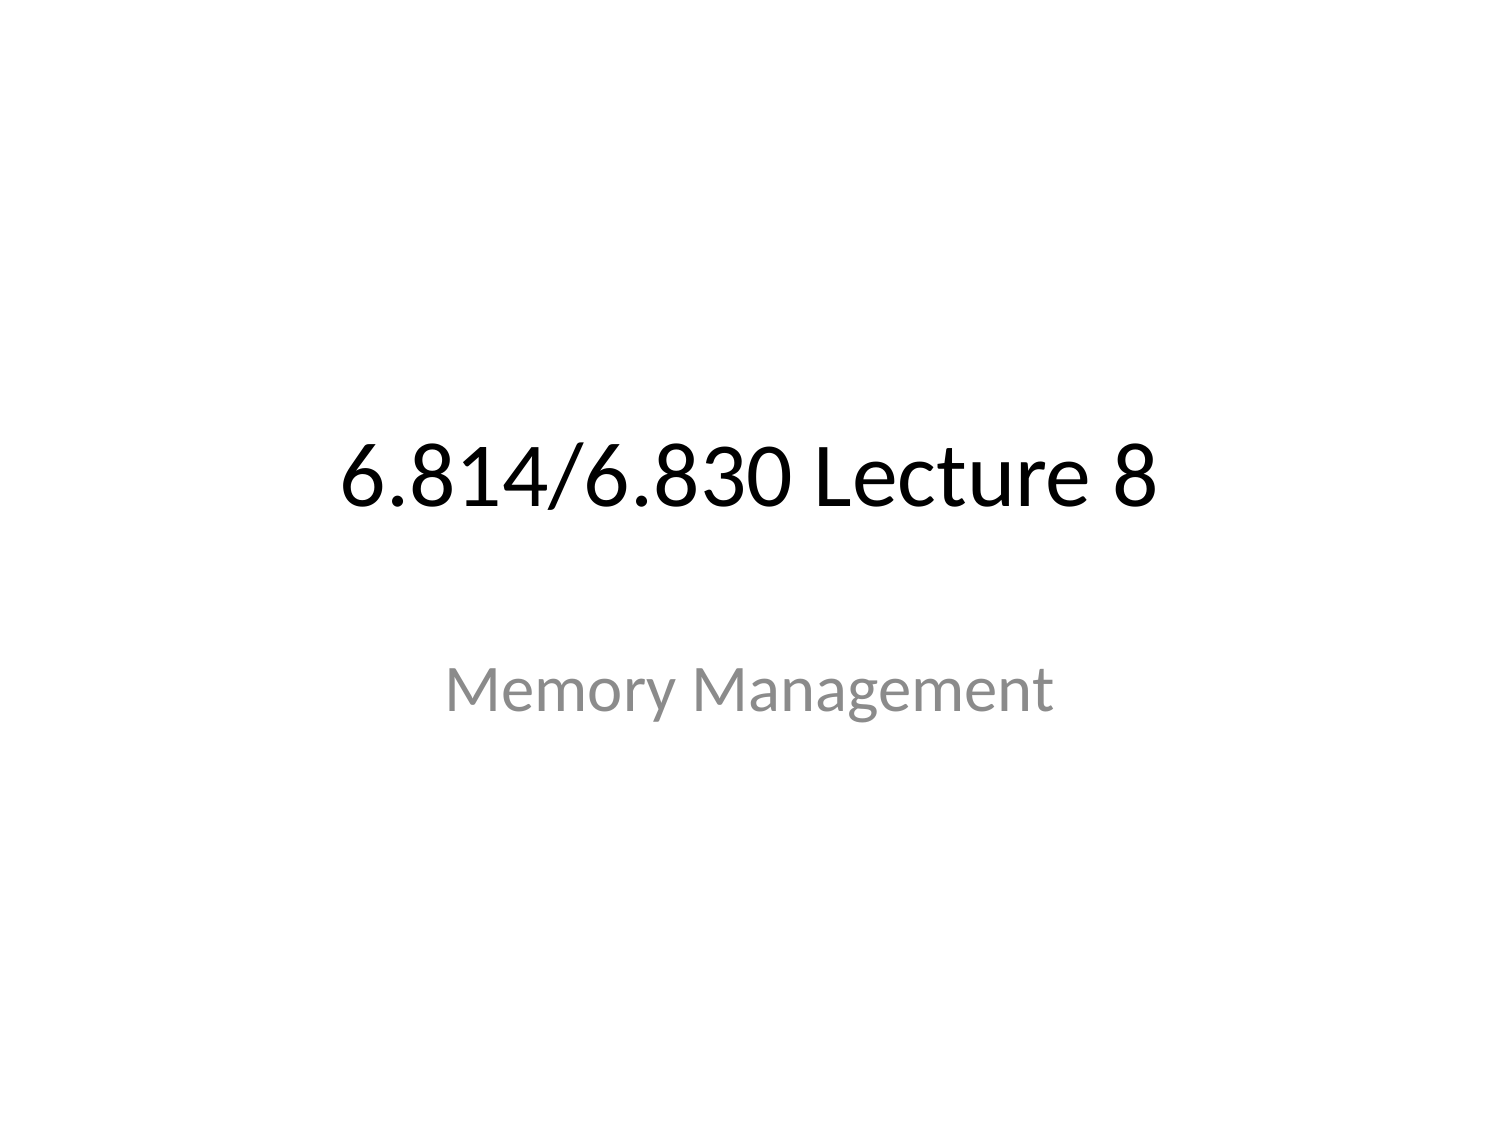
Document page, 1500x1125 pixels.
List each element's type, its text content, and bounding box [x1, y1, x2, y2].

title 6.814/6.830 Lecture 8 [112, 349, 1388, 591]
subtitle Memory Management [225, 637, 1275, 925]
